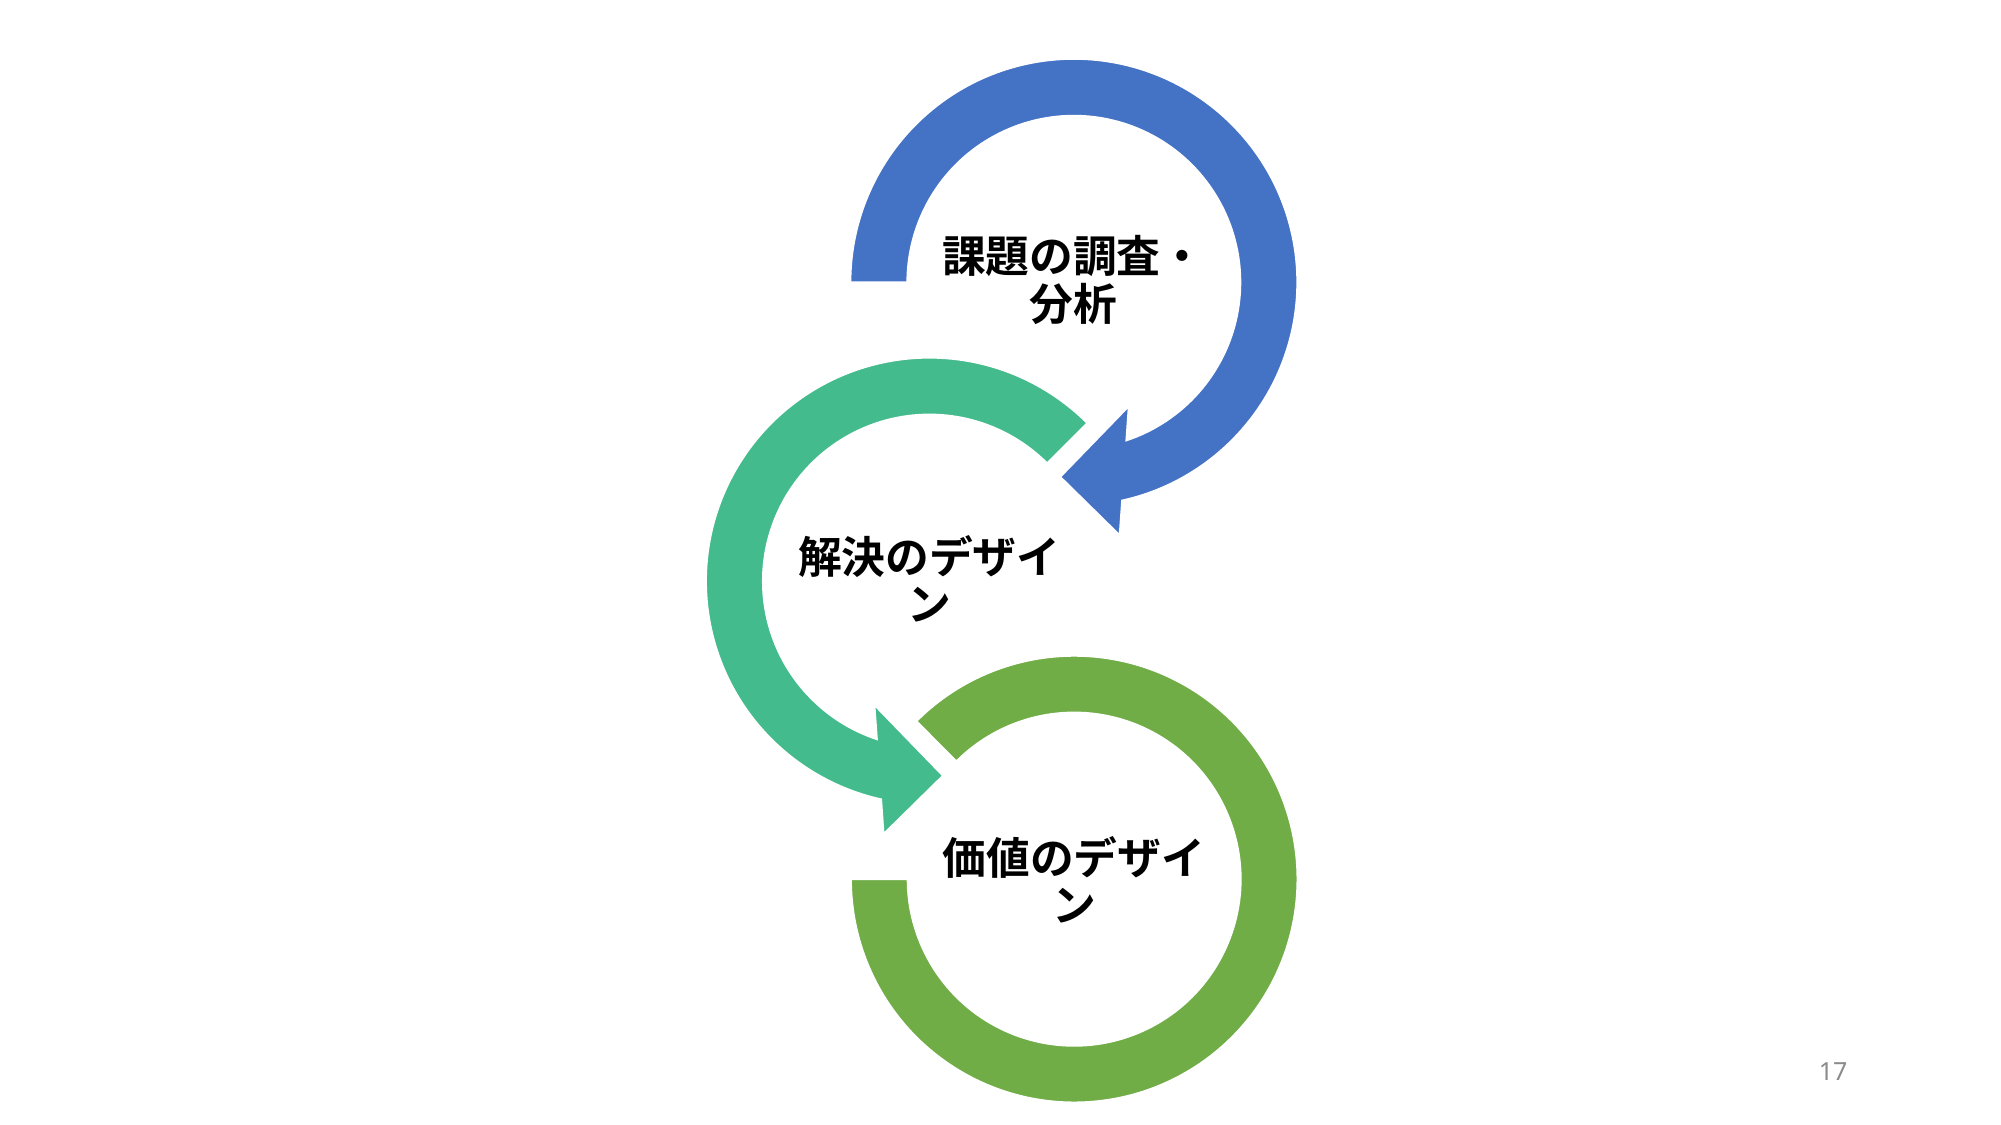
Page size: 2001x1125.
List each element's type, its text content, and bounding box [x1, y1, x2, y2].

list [322, 22, 1681, 1103]
slide_number 17 [1681, 1042, 1863, 1103]
